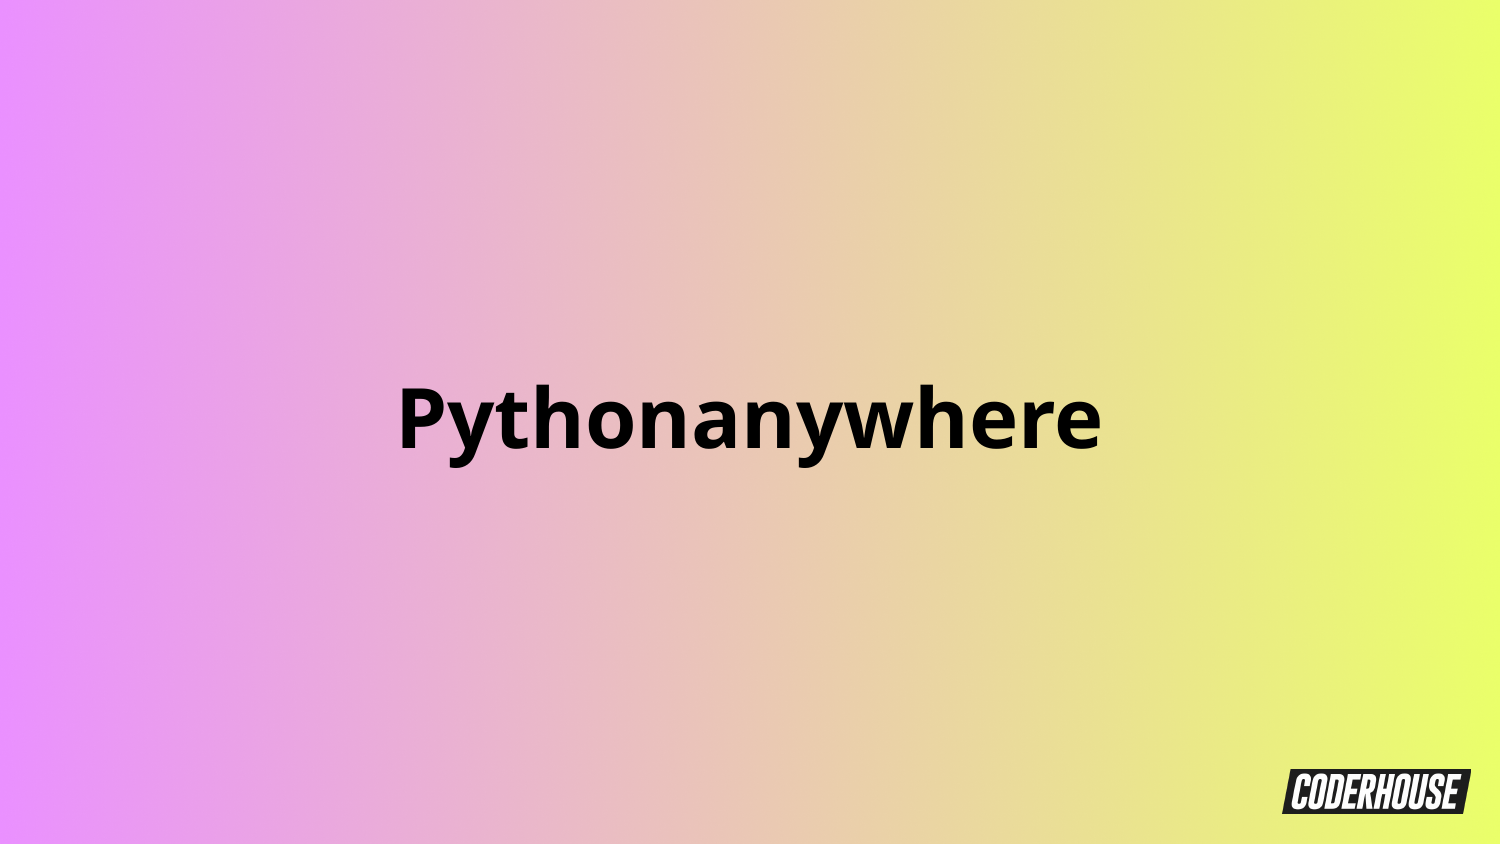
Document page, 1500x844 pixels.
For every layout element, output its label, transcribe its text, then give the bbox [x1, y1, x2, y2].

picture [0, 0, 1500, 844]
text_box Pythonanywhere [239, 361, 1261, 482]
